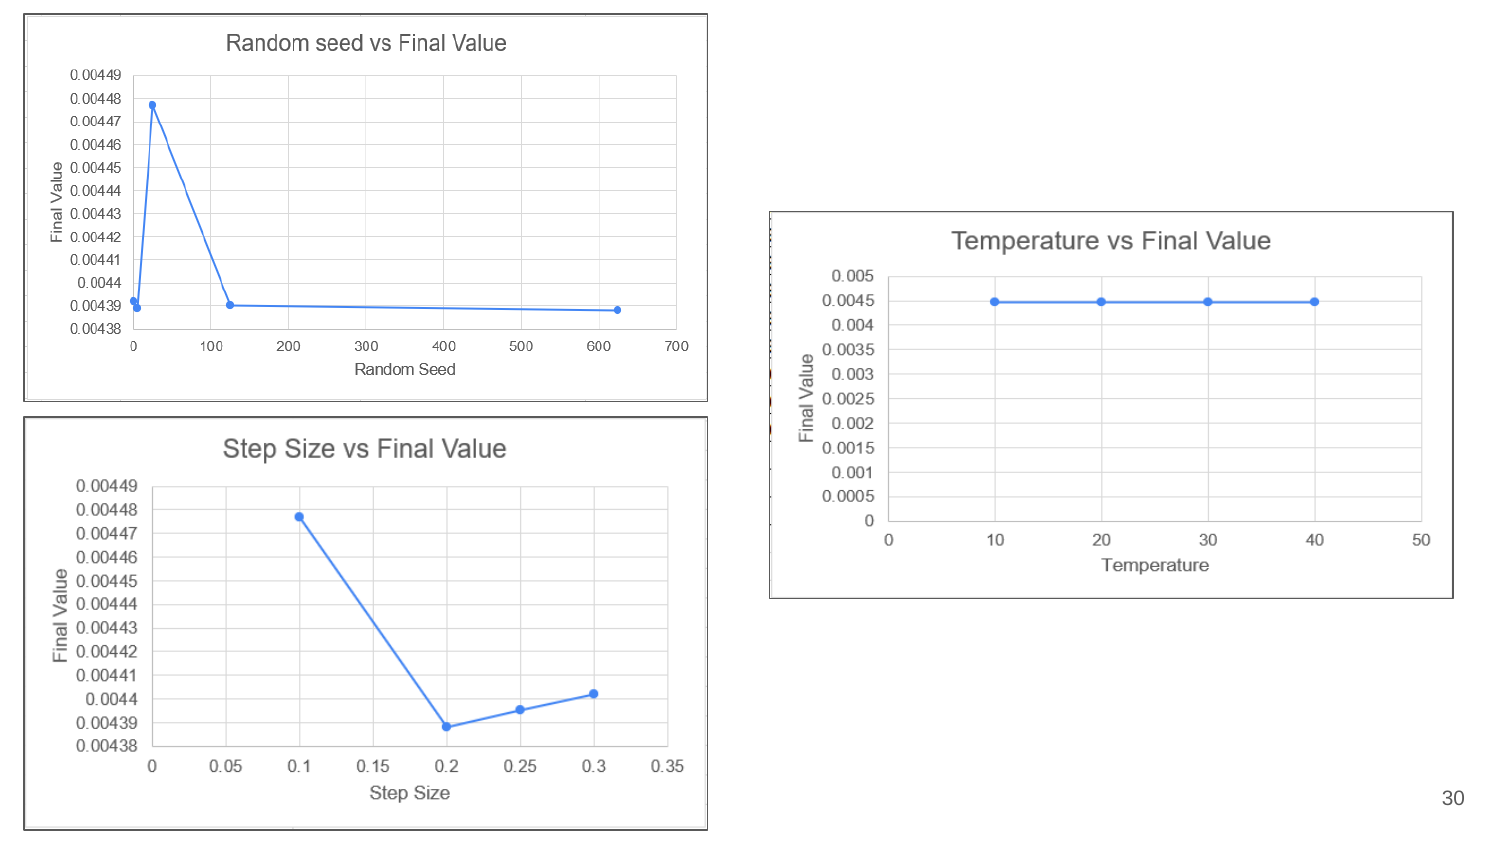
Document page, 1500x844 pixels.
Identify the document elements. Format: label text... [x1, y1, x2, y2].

picture [24, 14, 707, 401]
slide_number ‹#› [1389, 764, 1480, 830]
picture [24, 417, 707, 830]
picture [769, 211, 1453, 598]
